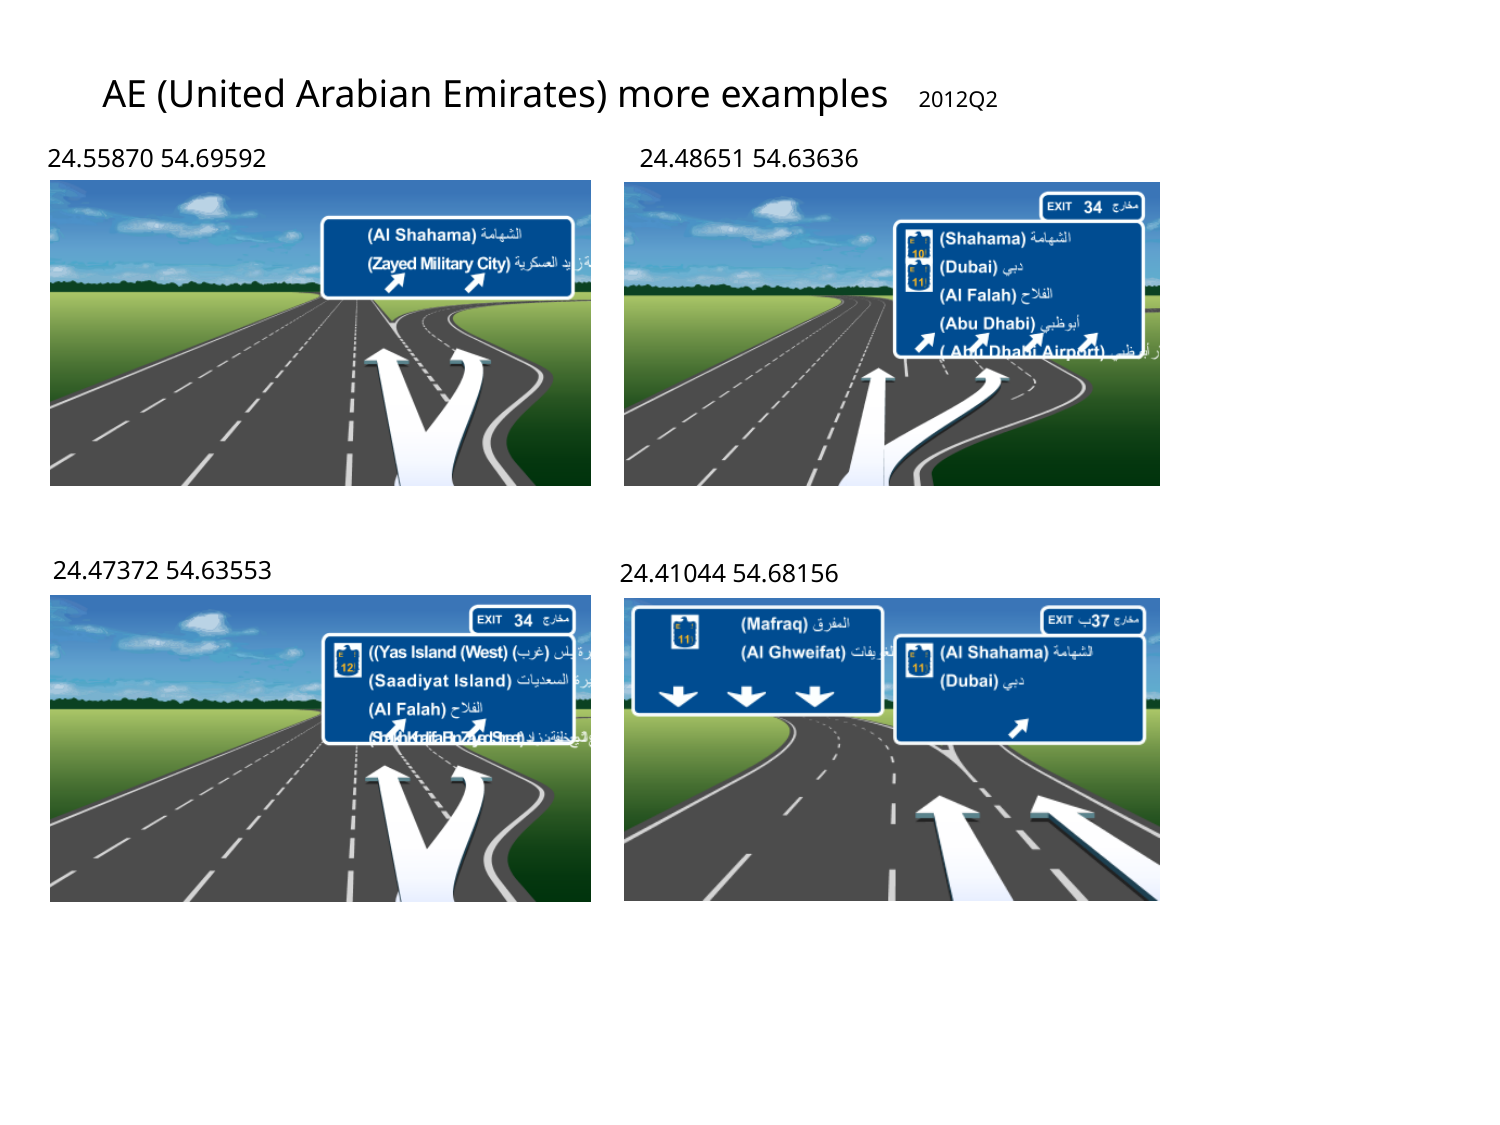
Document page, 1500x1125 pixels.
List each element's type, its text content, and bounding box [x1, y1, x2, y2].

text_box 24.55870 54.69592 [32, 135, 321, 180]
picture [624, 182, 1161, 486]
picture [49, 180, 591, 486]
picture [624, 598, 1161, 901]
text_box 24.48651 54.63636 [624, 135, 913, 180]
text_box AE (United Arabian Emirates) more examples 2012Q2 [87, 62, 1225, 123]
text_box 24.47372 54.63553 [38, 547, 326, 593]
picture [49, 594, 591, 902]
text_box 24.41044 54.68156 [604, 549, 893, 595]
